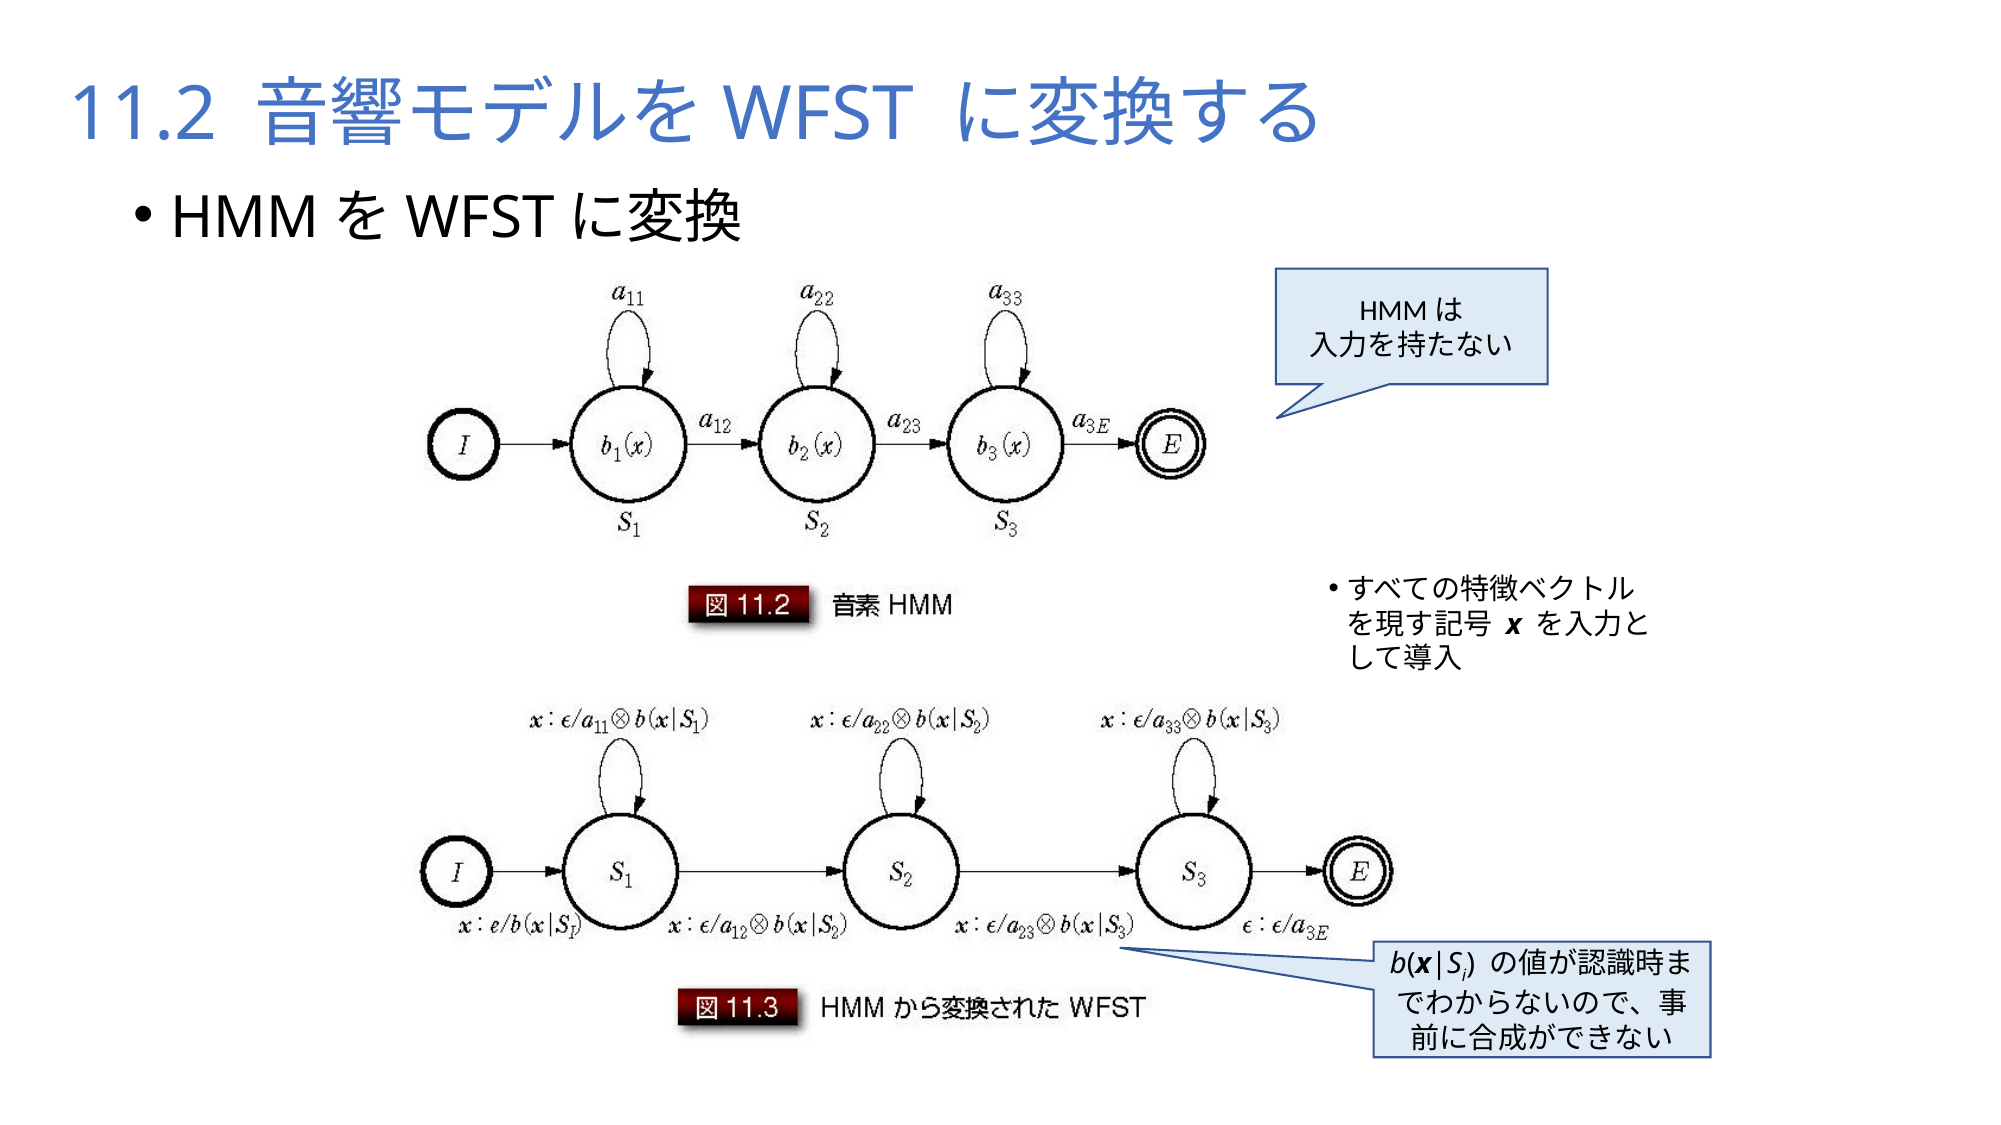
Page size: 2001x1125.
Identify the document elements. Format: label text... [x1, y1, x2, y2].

title 11.2 音響モデルをWFST に変換する [53, 57, 1347, 173]
picture [400, 259, 1229, 643]
picture [396, 680, 1421, 1048]
list HMMをWFSTに変換 [118, 171, 1412, 949]
text_box HMMは 入力を持たない [1274, 267, 1549, 420]
text_box b(x|Si) の値が認識時までわからないので、事前に合成ができない [1372, 940, 1712, 1059]
text_box すべての特徴ベクトル を現す記号 x を入力と して導入 [1313, 562, 1667, 683]
